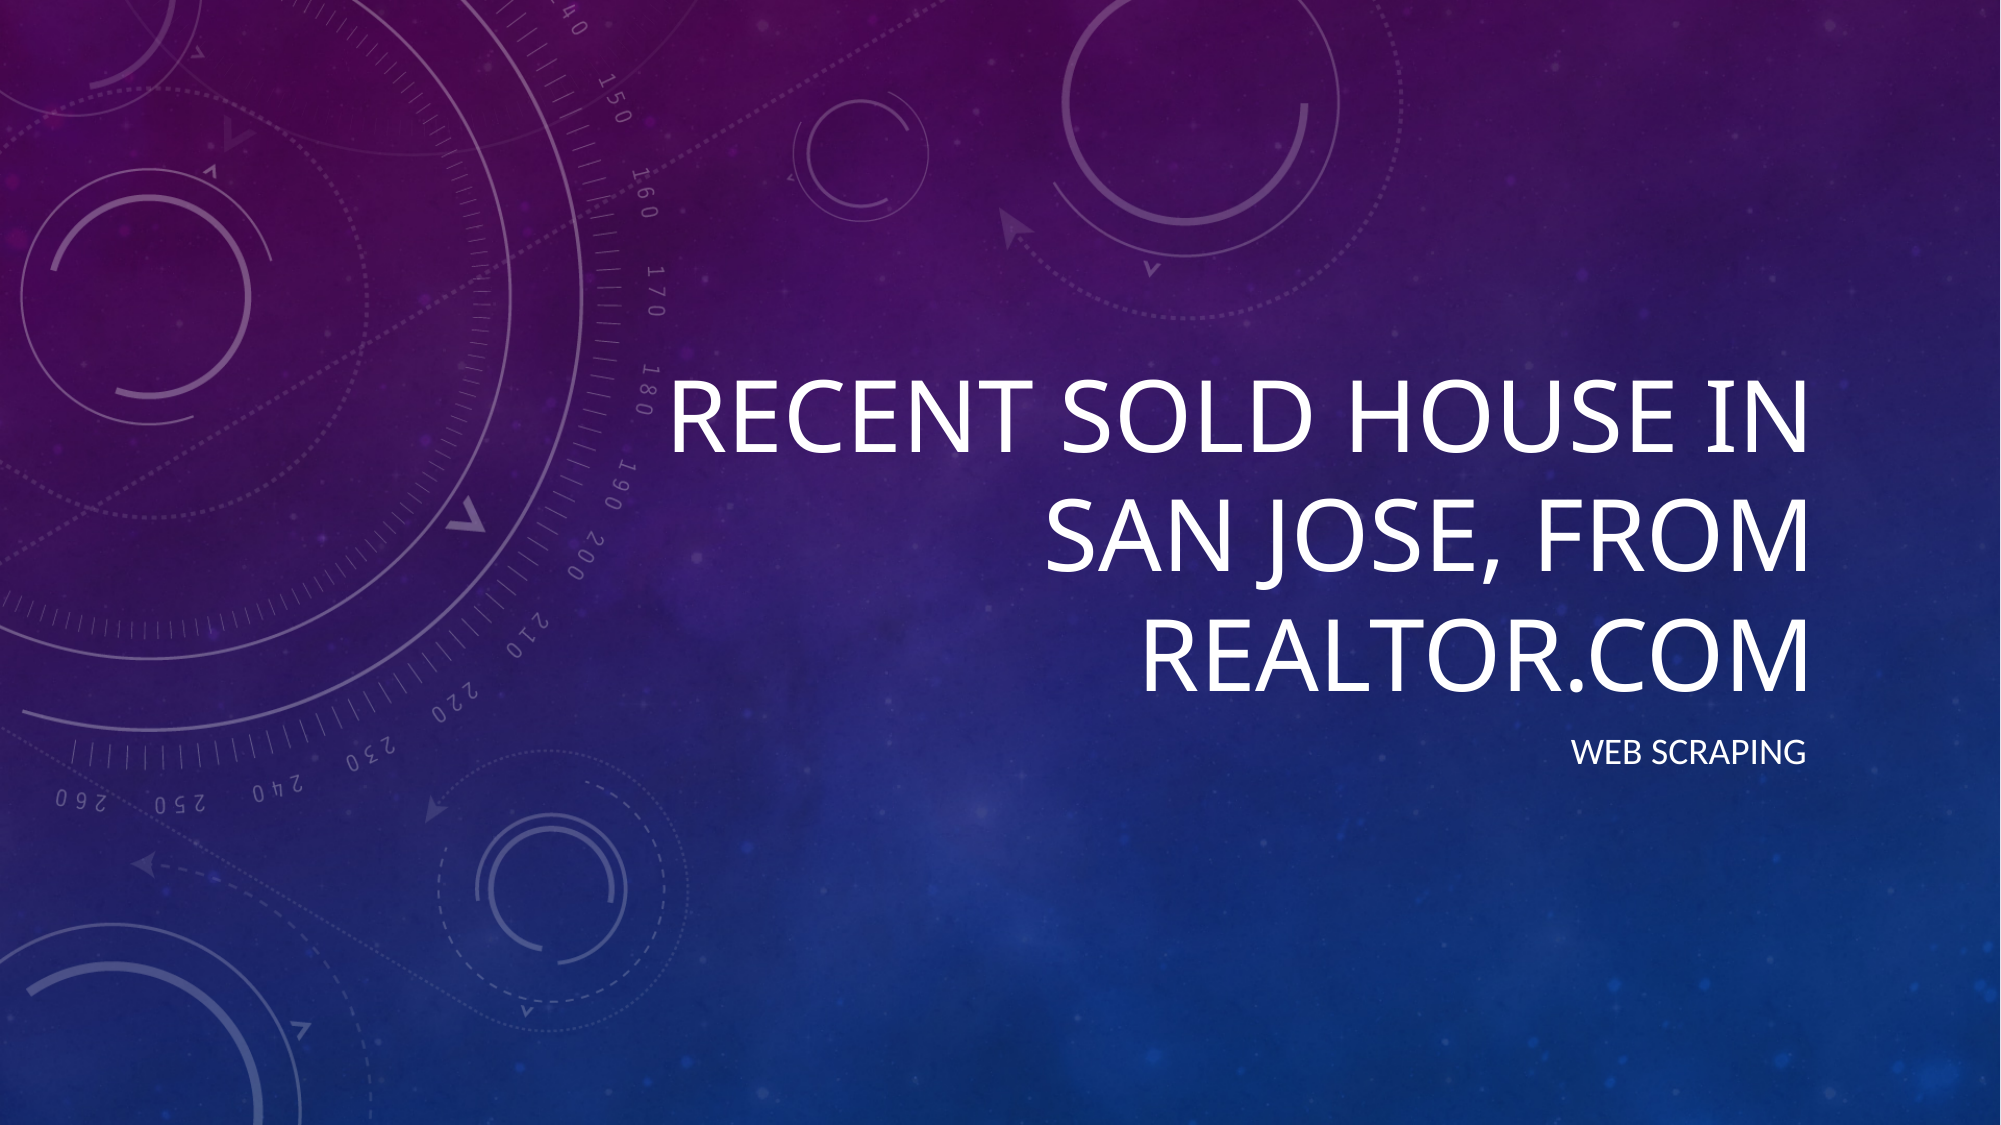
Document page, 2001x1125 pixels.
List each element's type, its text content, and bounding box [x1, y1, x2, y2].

picture [0, 0, 2001, 1125]
title Recent sold house in San jose, from Realtor.com [650, 322, 1831, 719]
subtitle Web scraping [650, 719, 1831, 950]
